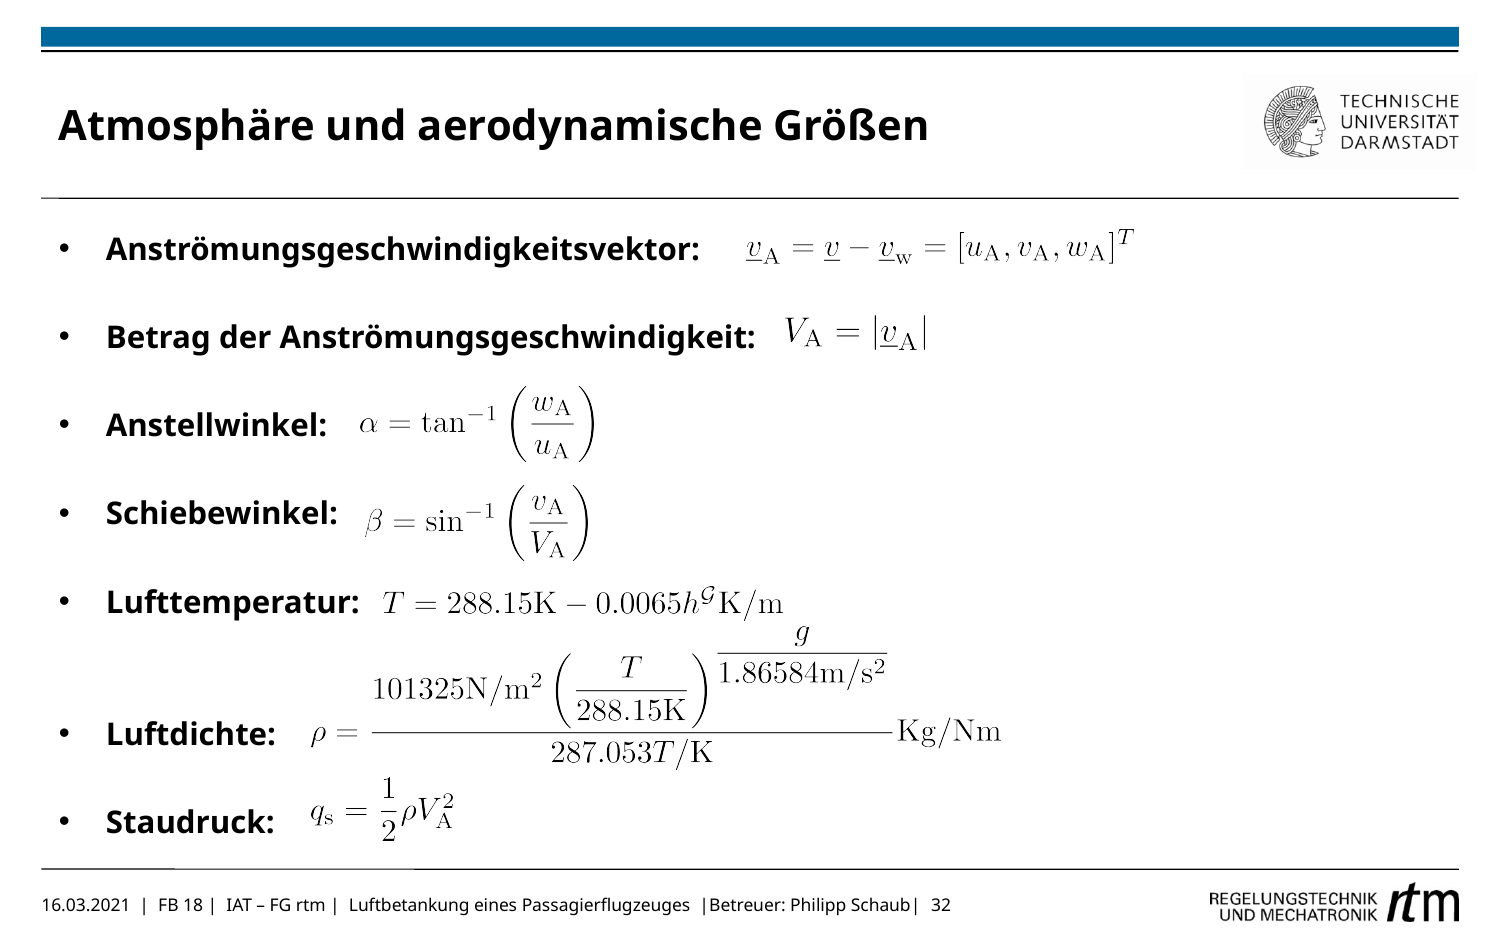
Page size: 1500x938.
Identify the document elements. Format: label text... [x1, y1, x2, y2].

picture [383, 585, 783, 621]
picture [311, 776, 453, 841]
picture [359, 386, 594, 462]
picture [311, 625, 1001, 770]
picture [784, 314, 926, 350]
list Anströmungsgeschwindigkeitsvektor: Betrag der Anströmungsgeschwindigkeit: Anstellwinkel: Schiebewinkel: Lufttemperatur: Luftdichte: Staudruck: [58, 221, 1441, 847]
picture [365, 485, 588, 561]
picture [746, 229, 1134, 264]
title Atmosphäre und aerodynamische Größen [58, 66, 1149, 182]
picture [1210, 882, 1459, 922]
picture [1242, 73, 1477, 170]
